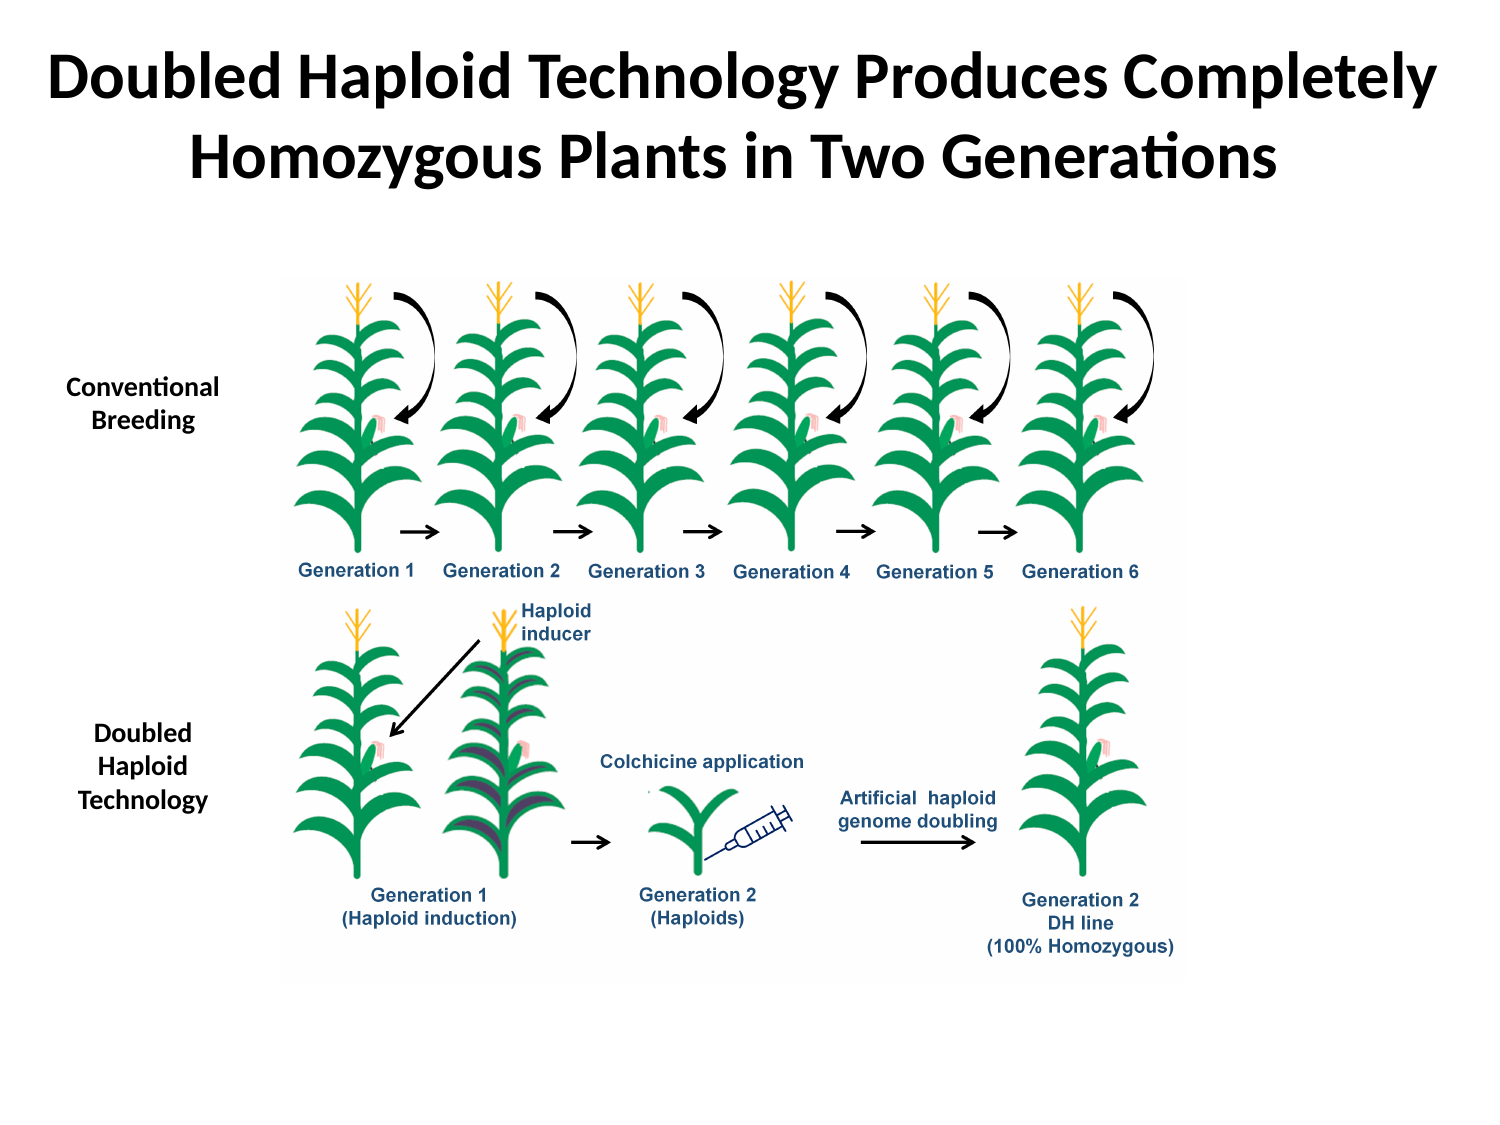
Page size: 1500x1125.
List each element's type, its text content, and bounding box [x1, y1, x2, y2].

text_box Doubled Haploid Technology [31, 706, 255, 823]
text_box Doubled Haploid Technology Produces Completely Homozygous Plants in Two Generations [0, 24, 1487, 199]
text_box Conventional Breeding [31, 360, 255, 443]
picture [280, 275, 1187, 984]
